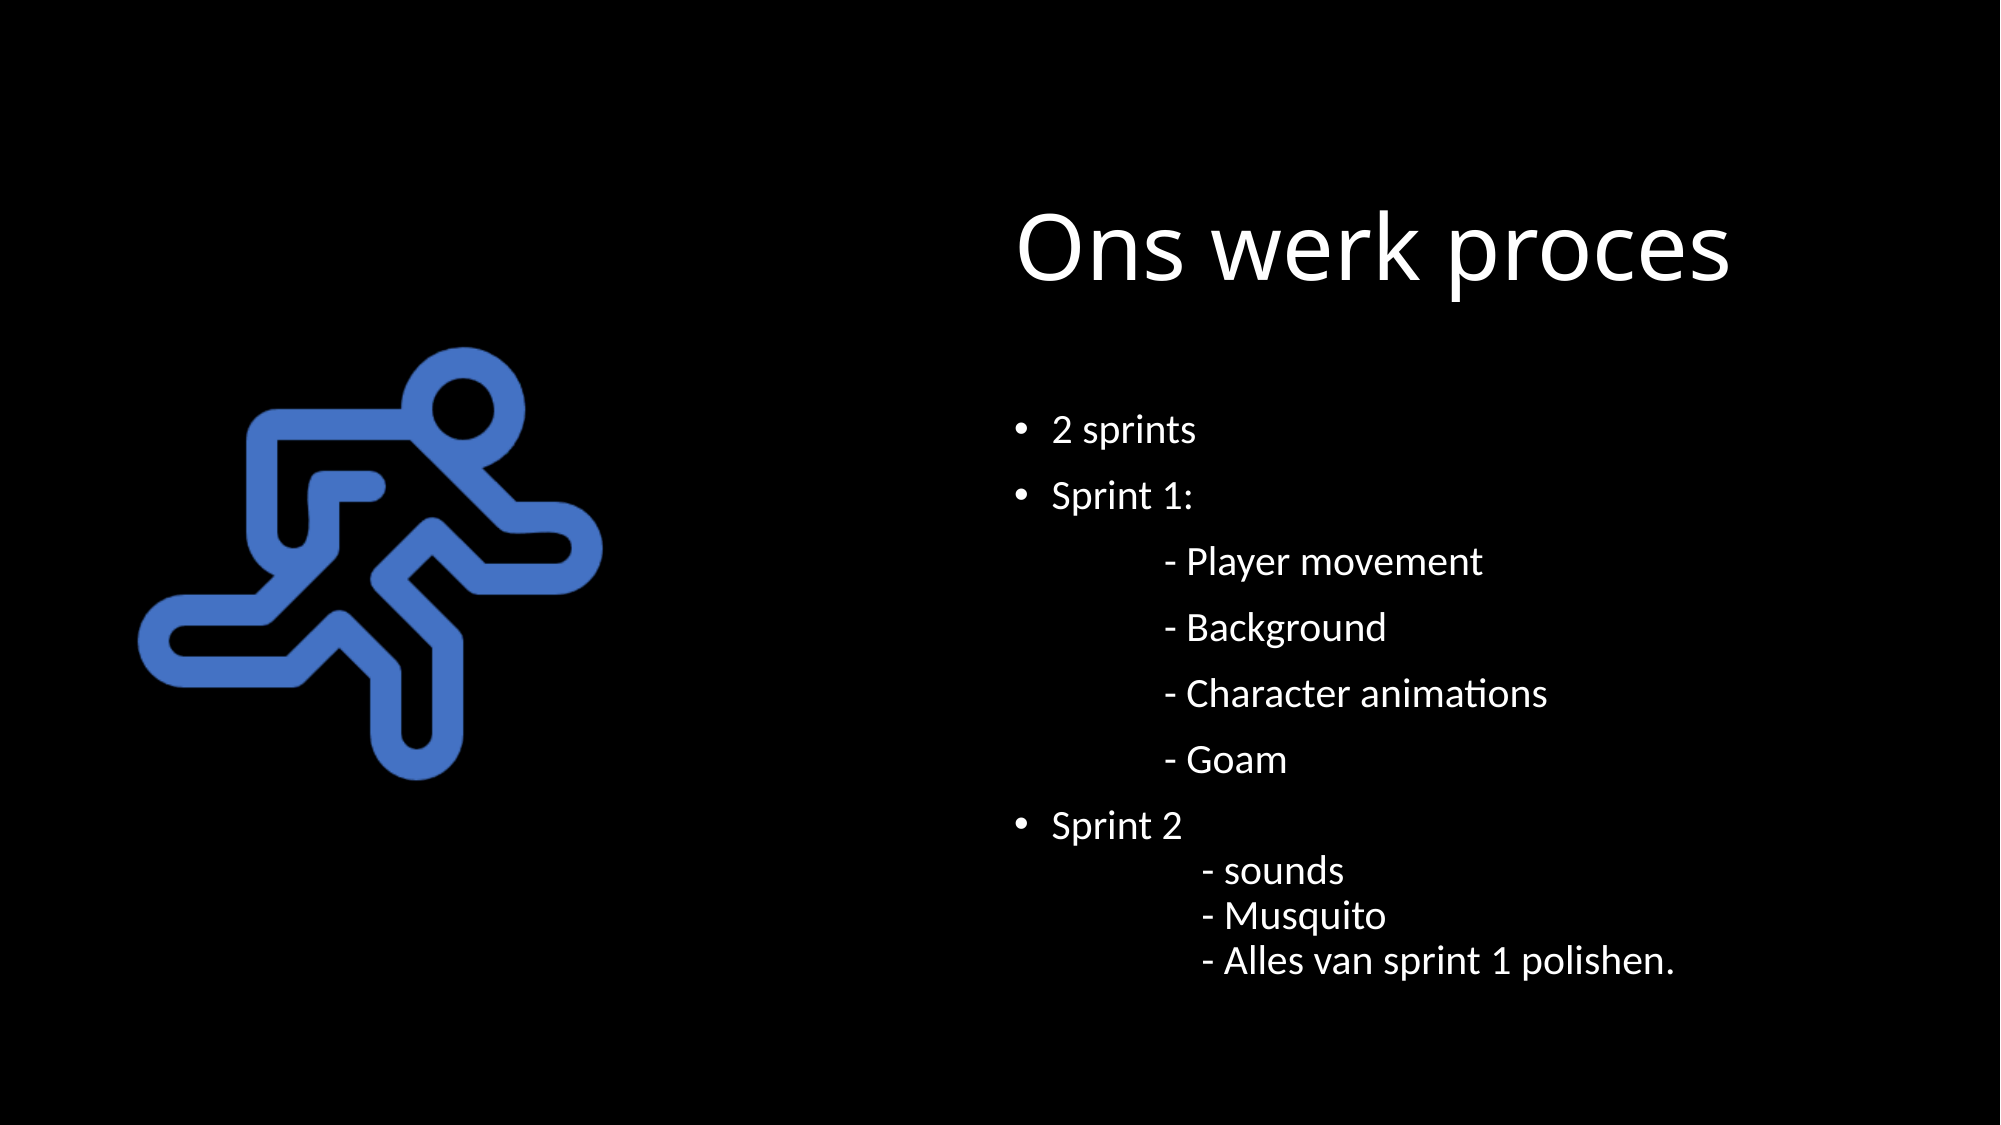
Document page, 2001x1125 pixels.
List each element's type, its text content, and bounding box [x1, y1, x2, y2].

picture [73, 267, 668, 861]
title Ons werk proces [999, 131, 1817, 371]
list 2 sprints Sprint 1: - Player movement - Background - Character animations - Goam Sprint 2 - sounds - Musquito - Alles van sprint 1 polishen. [999, 397, 1816, 995]
